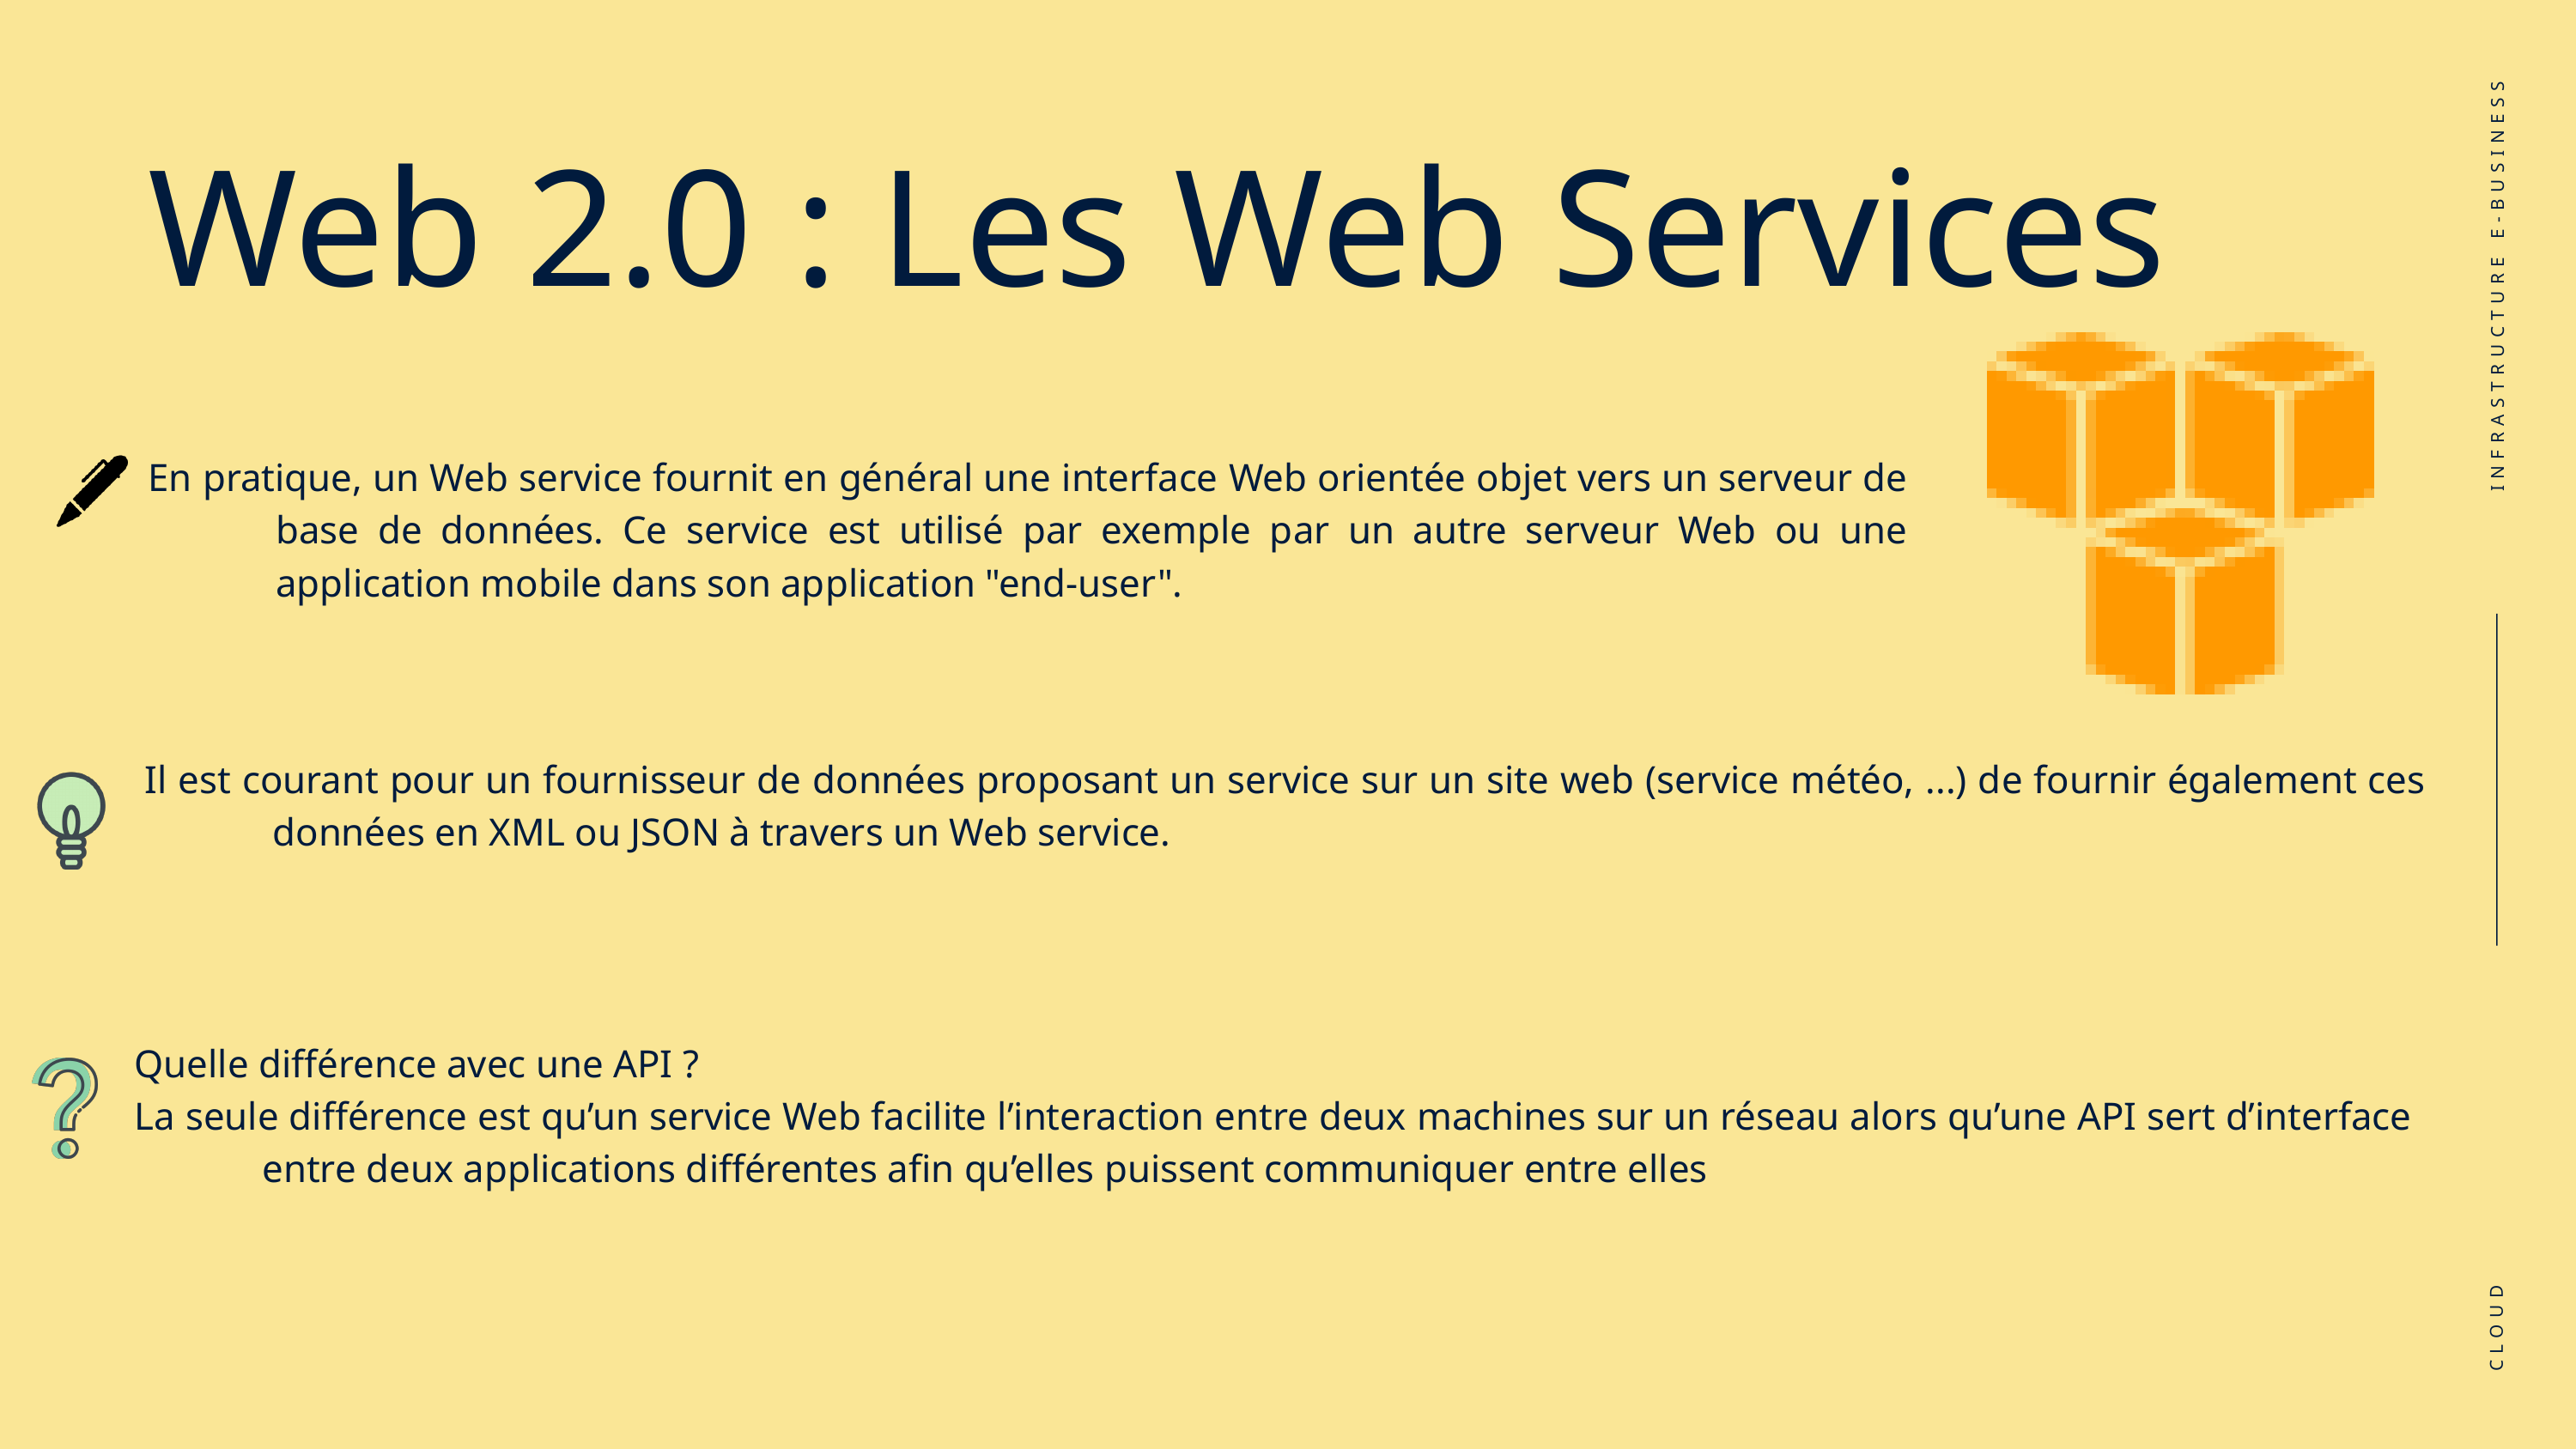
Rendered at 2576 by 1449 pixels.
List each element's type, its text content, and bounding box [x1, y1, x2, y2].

text_box CLOUD [2486, 925, 2506, 1372]
text_box Il est courant pour un fournisseur de données proposant un service sur un site web (service météo, ...) de fournir également ces données en XML ou JSON à travers un Web service. [144, 748, 2428, 854]
picture [52, 450, 129, 527]
text_box En pratique, un Web service fournit en général une interface Web orientée objet vers un serveur de base de données. Ce service est utilisé par exemple par un autre serveur Web ou une application mobile dans son application "end-user". [148, 446, 1909, 604]
text_box Quelle différence avec une API ? La seule différence est qu’un service Web facilite l’interaction entre deux machines sur un réseau alors qu’une API sert d’interface entre deux applications différentes afin qu’elles puissent communiquer entre elles [134, 1032, 2415, 1191]
picture [32, 1058, 98, 1159]
text_box INFRASTRUCTURE E-BUSINESS [2487, 82, 2508, 614]
text_box Web 2.0 : Les Web Services [148, 93, 2401, 319]
picture [32, 767, 111, 870]
picture [1986, 332, 2374, 694]
